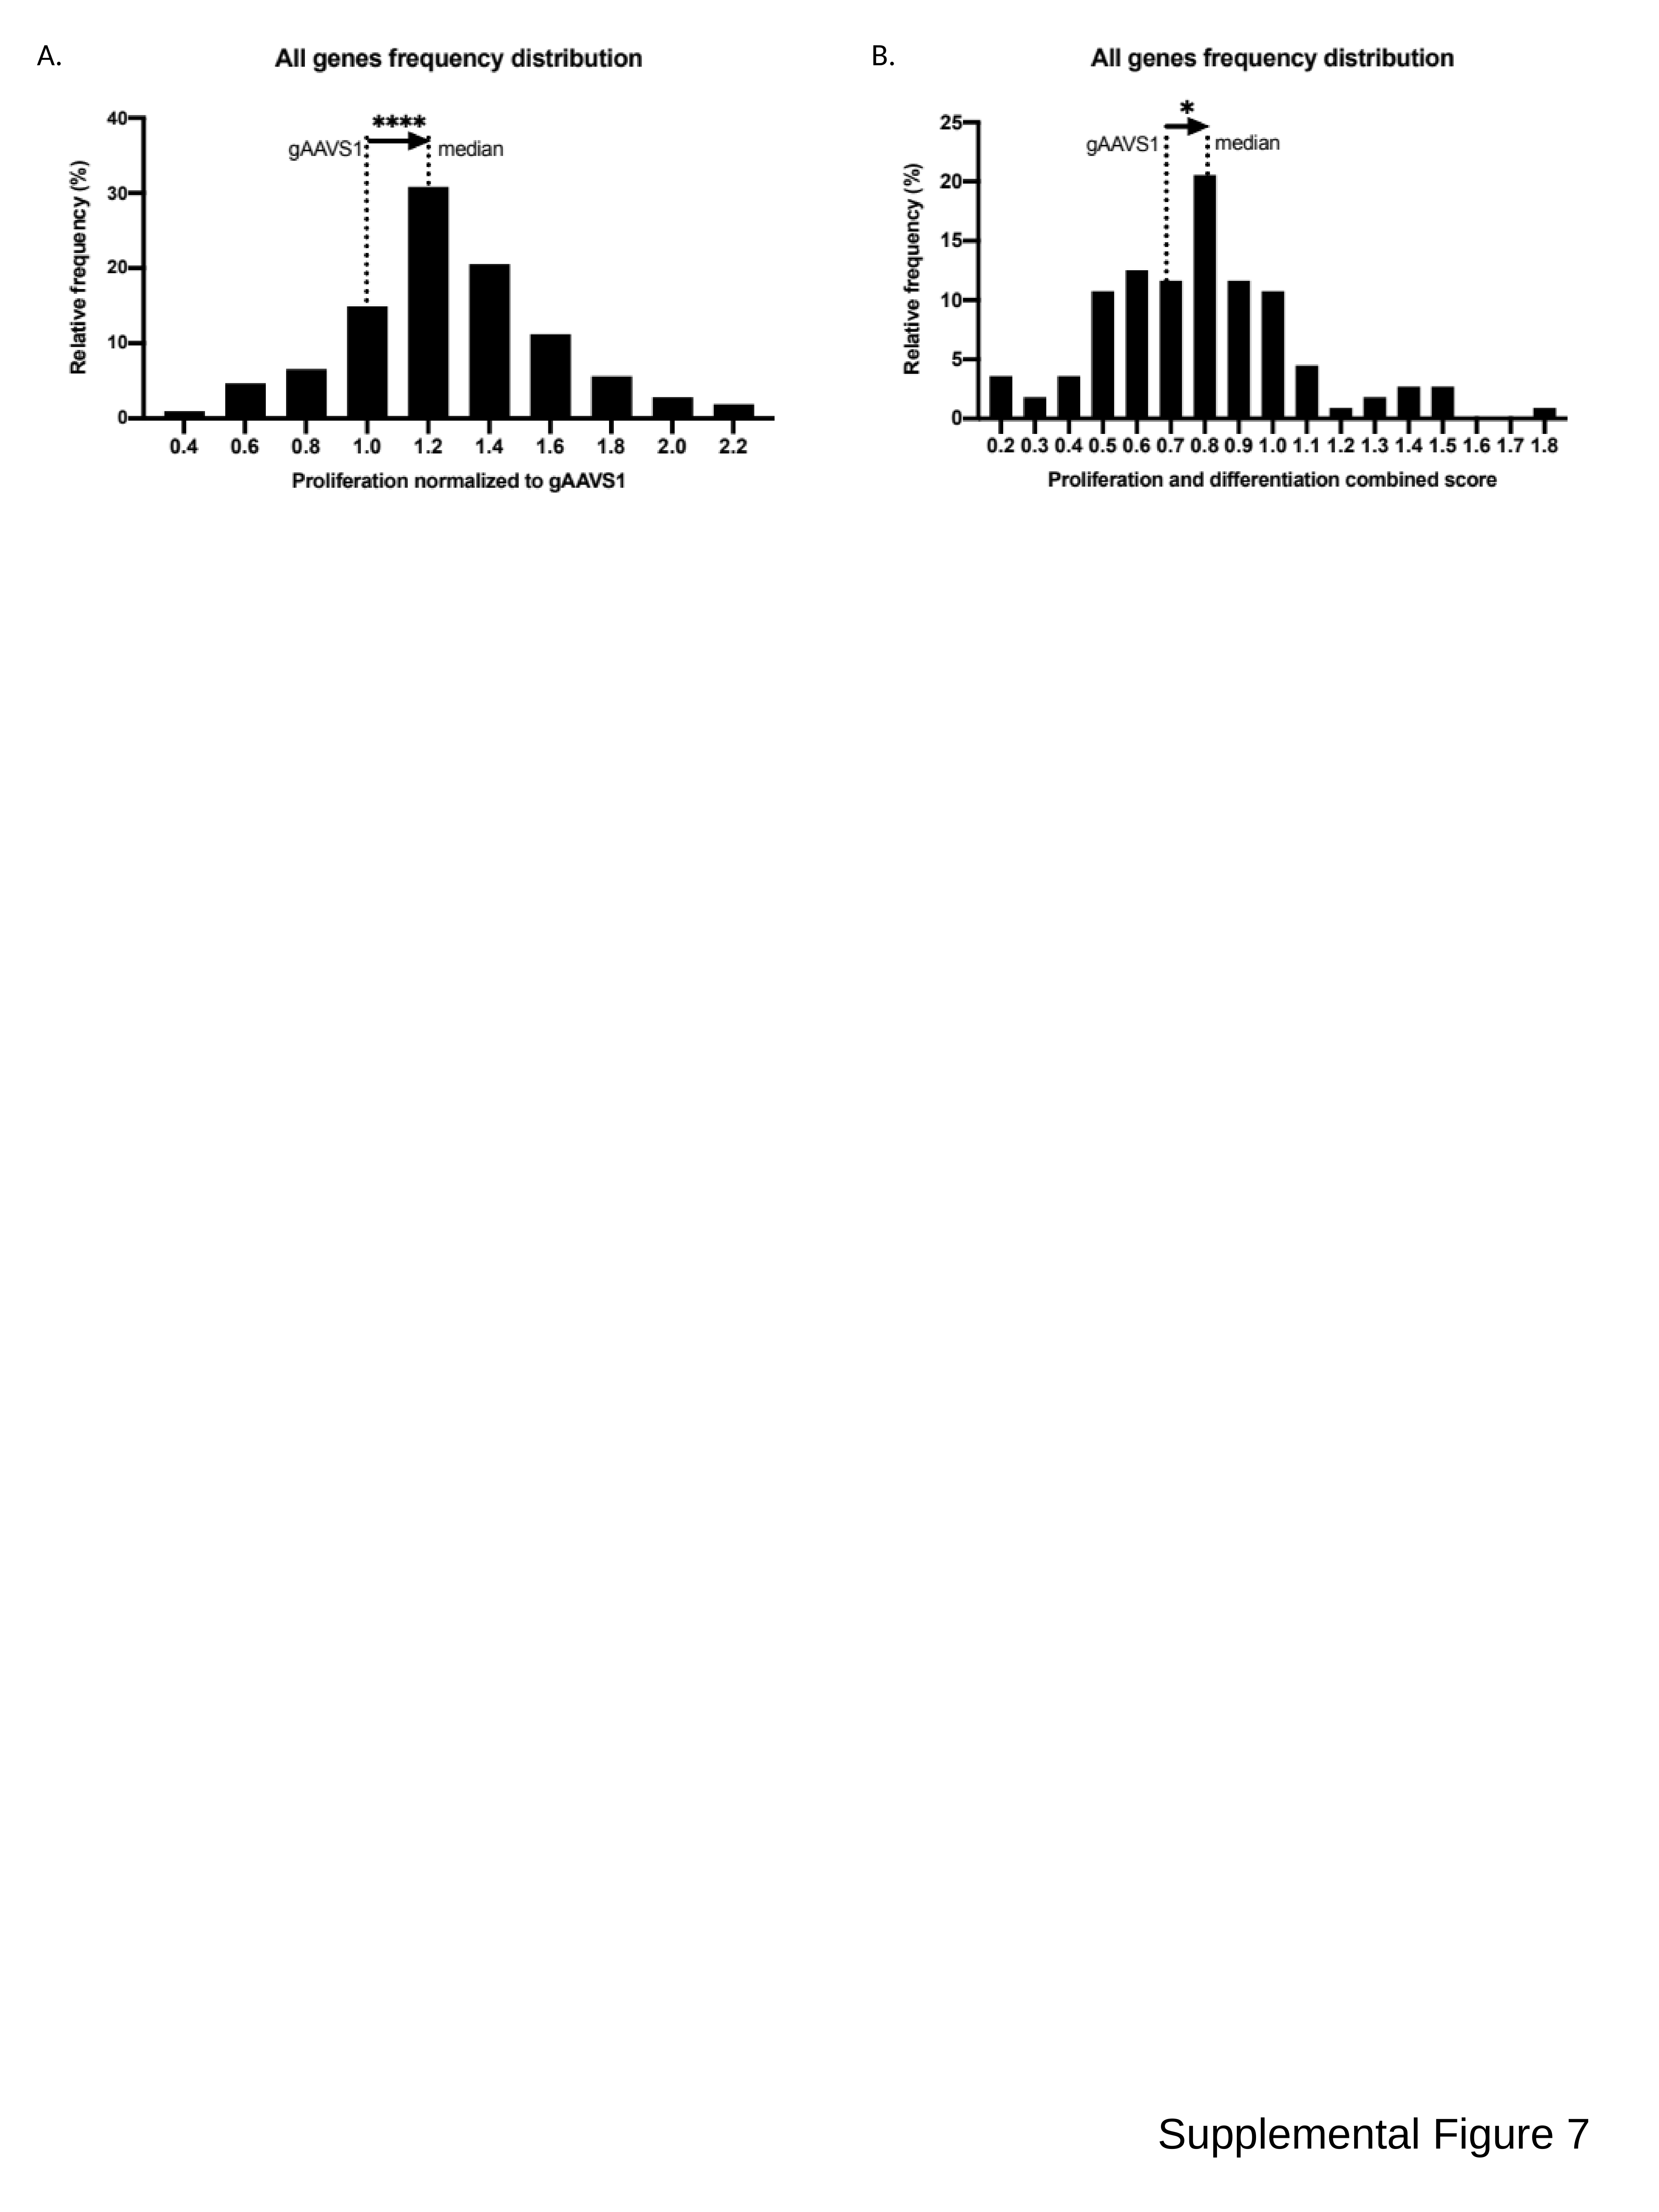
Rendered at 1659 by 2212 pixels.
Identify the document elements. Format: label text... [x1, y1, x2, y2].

text_box Supplemental Figure 7 [1152, 2103, 1597, 2160]
text_box B. [866, 31, 902, 74]
picture [891, 34, 1616, 499]
text_box A. [31, 31, 69, 74]
picture [57, 34, 825, 499]
